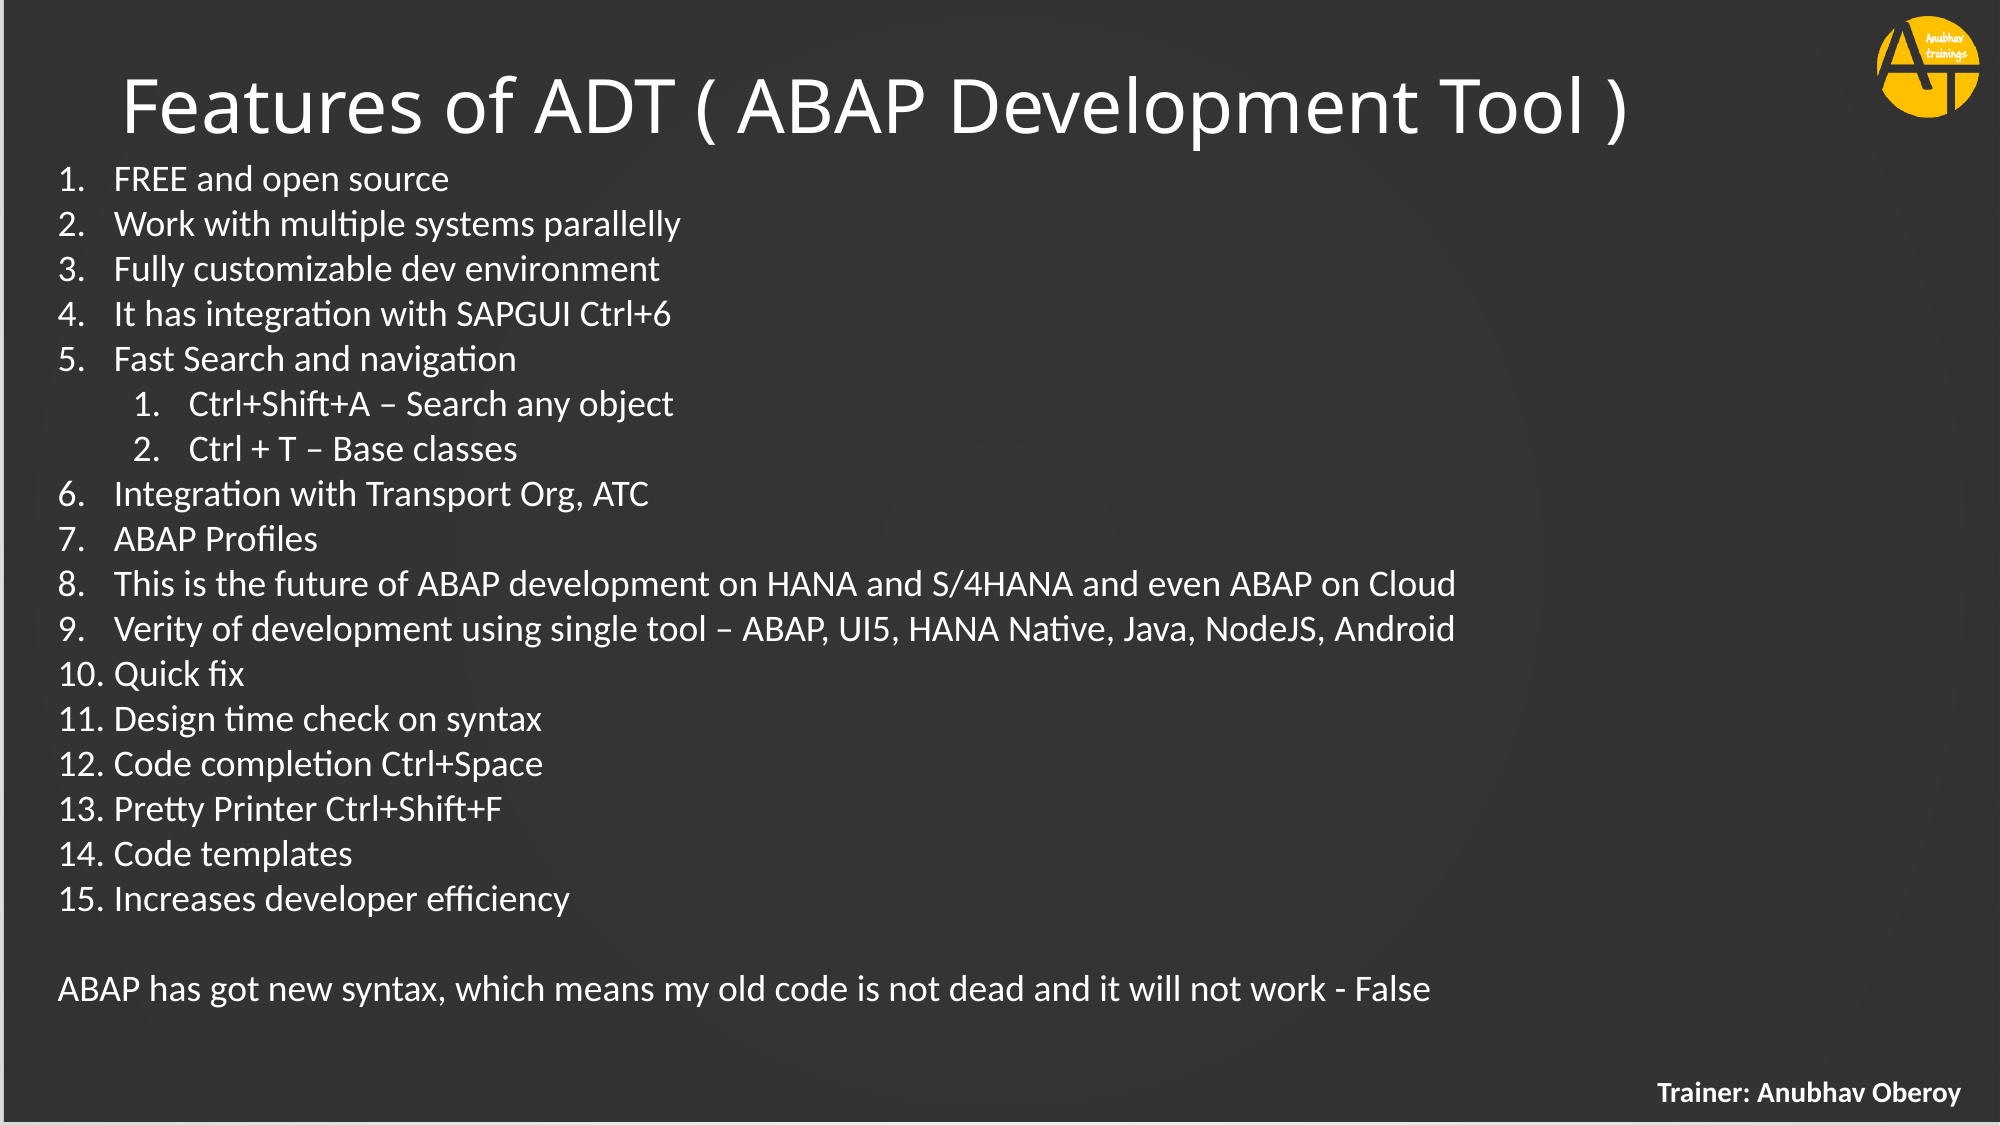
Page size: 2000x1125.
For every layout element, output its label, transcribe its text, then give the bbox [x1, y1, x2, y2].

picture [1866, 9, 1985, 126]
text_box FREE and open source Work with multiple systems parallelly Fully customizable dev environment It has integration with SAPGUI Ctrl+6 Fast Search and navigation Ctrl+Shift+A – Search any object Ctrl + T – Base classes Integration with Transport Org, ATC ABAP Profiles This is the future of ABAP development on HANA and S/4HANA and even ABAP on Cloud Verity of development using single tool – ABAP, UI5, HANA Native, Java, NodeJS, Android Quick fix Design time check on syntax Code completion Ctrl+Space Pretty Printer Ctrl+Shift+F Code templates Increases developer efficiency ABAP has got new syntax, which means my old code is not dead and it will not work - False [42, 146, 1950, 1062]
text_box [2, 0, 2000, 1124]
footer Trainer: Anubhav Oberoy [1625, 1061, 1994, 1121]
title Features of ADT ( ABAP Development Tool ) [99, 45, 1900, 146]
